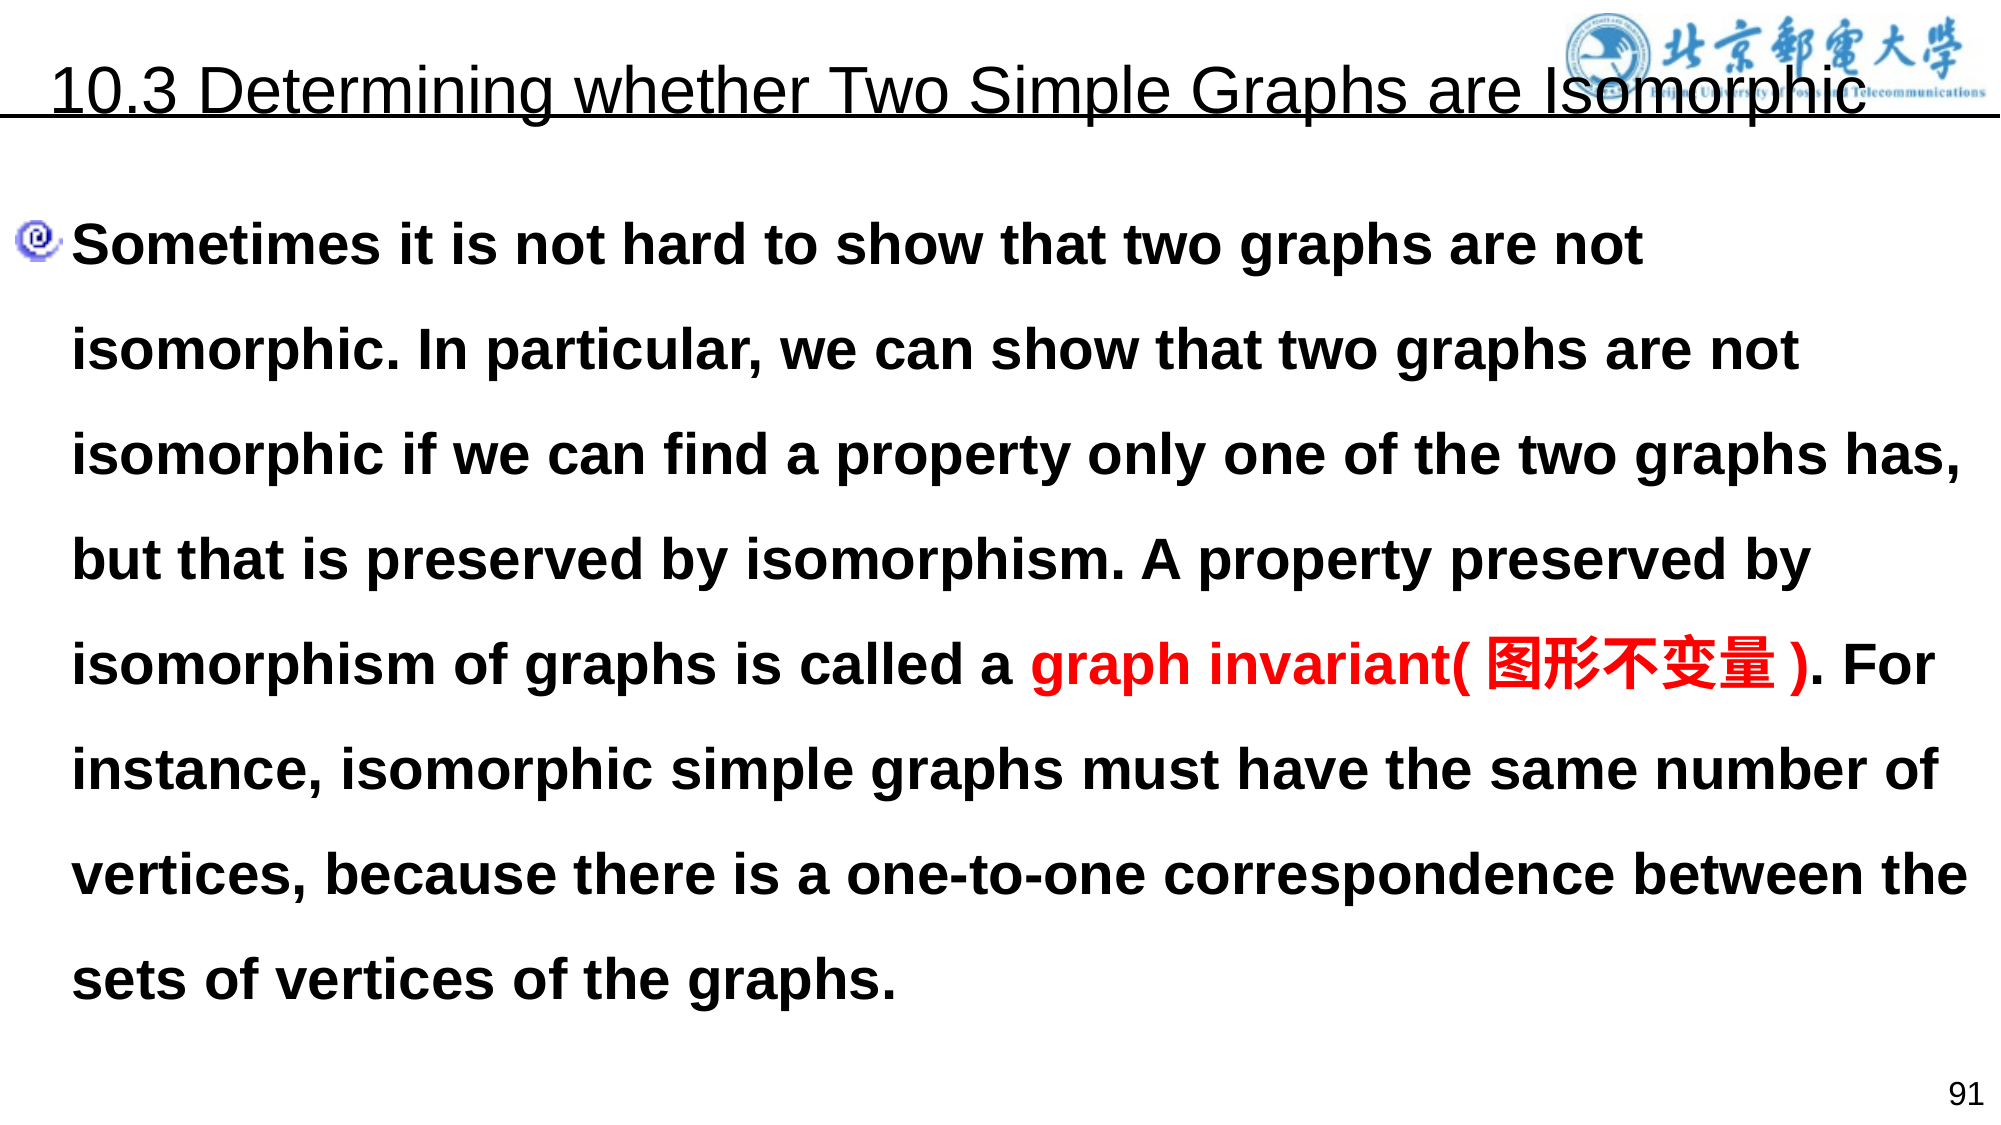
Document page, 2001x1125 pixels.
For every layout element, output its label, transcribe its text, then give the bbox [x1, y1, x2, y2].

picture [15, 220, 63, 262]
text_box Sometimes it is not hard to show that two graphs are not isomorphic. In particular, we can show that two graphs are not isomorphic if we can find a property only one of the two graphs has, but that is preserved by isomorphism. A property preserved by isomorphism of graphs is called a graph invariant(图形不变量). For instance, isomorphic simple graphs must have the same number of vertices, because there is a one-to-one correspondence between the sets of vertices of the graphs. [0, 163, 2000, 1048]
text_box 10.3 Determining whether Two Simple Graphs are Isomorphic [34, 0, 2000, 135]
